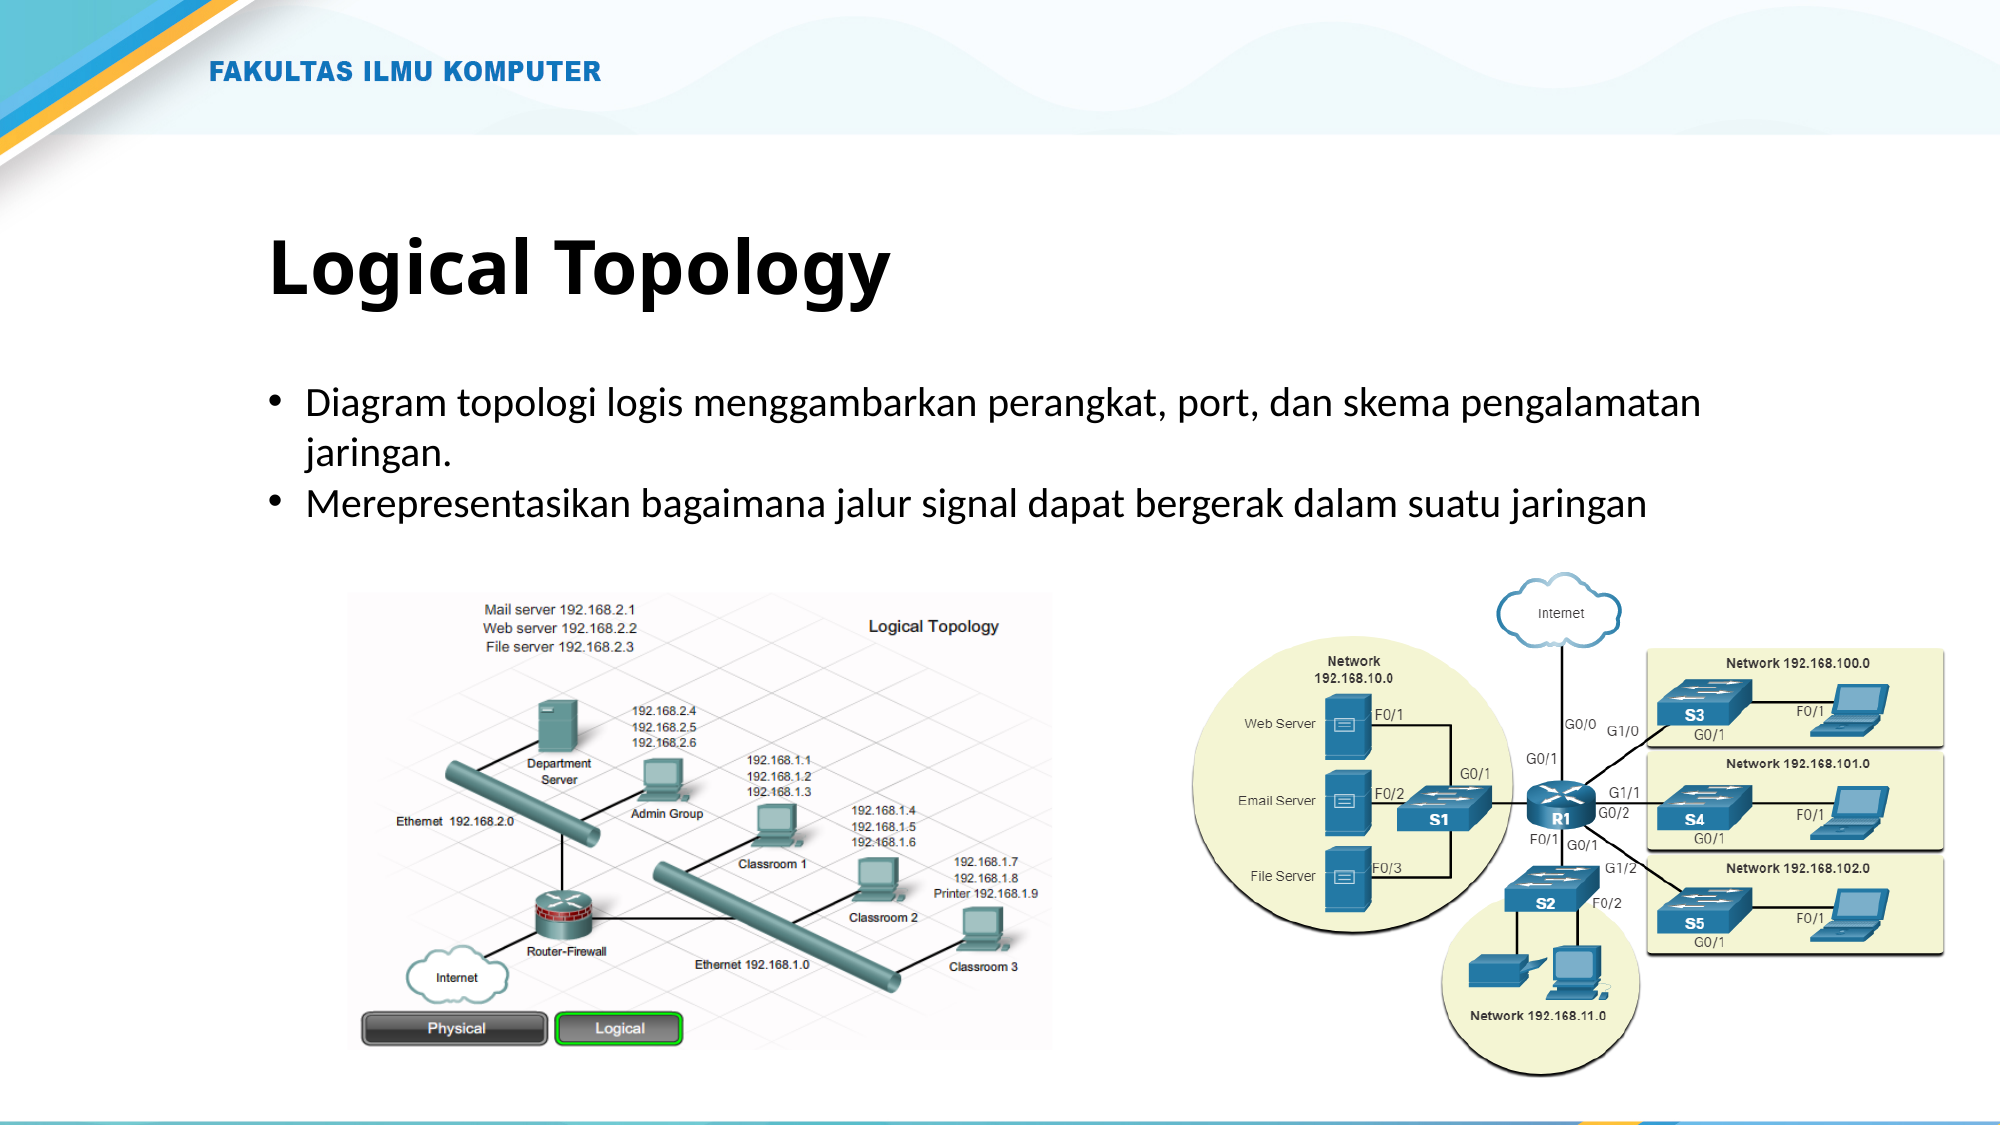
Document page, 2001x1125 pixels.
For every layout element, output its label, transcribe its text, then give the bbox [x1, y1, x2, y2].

picture [0, 0, 2000, 1125]
title Logical Topology [252, 204, 1852, 337]
list Diagram topologi logis menggambarkan perangkat, port, dan skema pengalamatan jaringan. Merepresentasikan bagaimana jalur signal dapat bergerak dalam suatu jaringan [252, 367, 1852, 1019]
